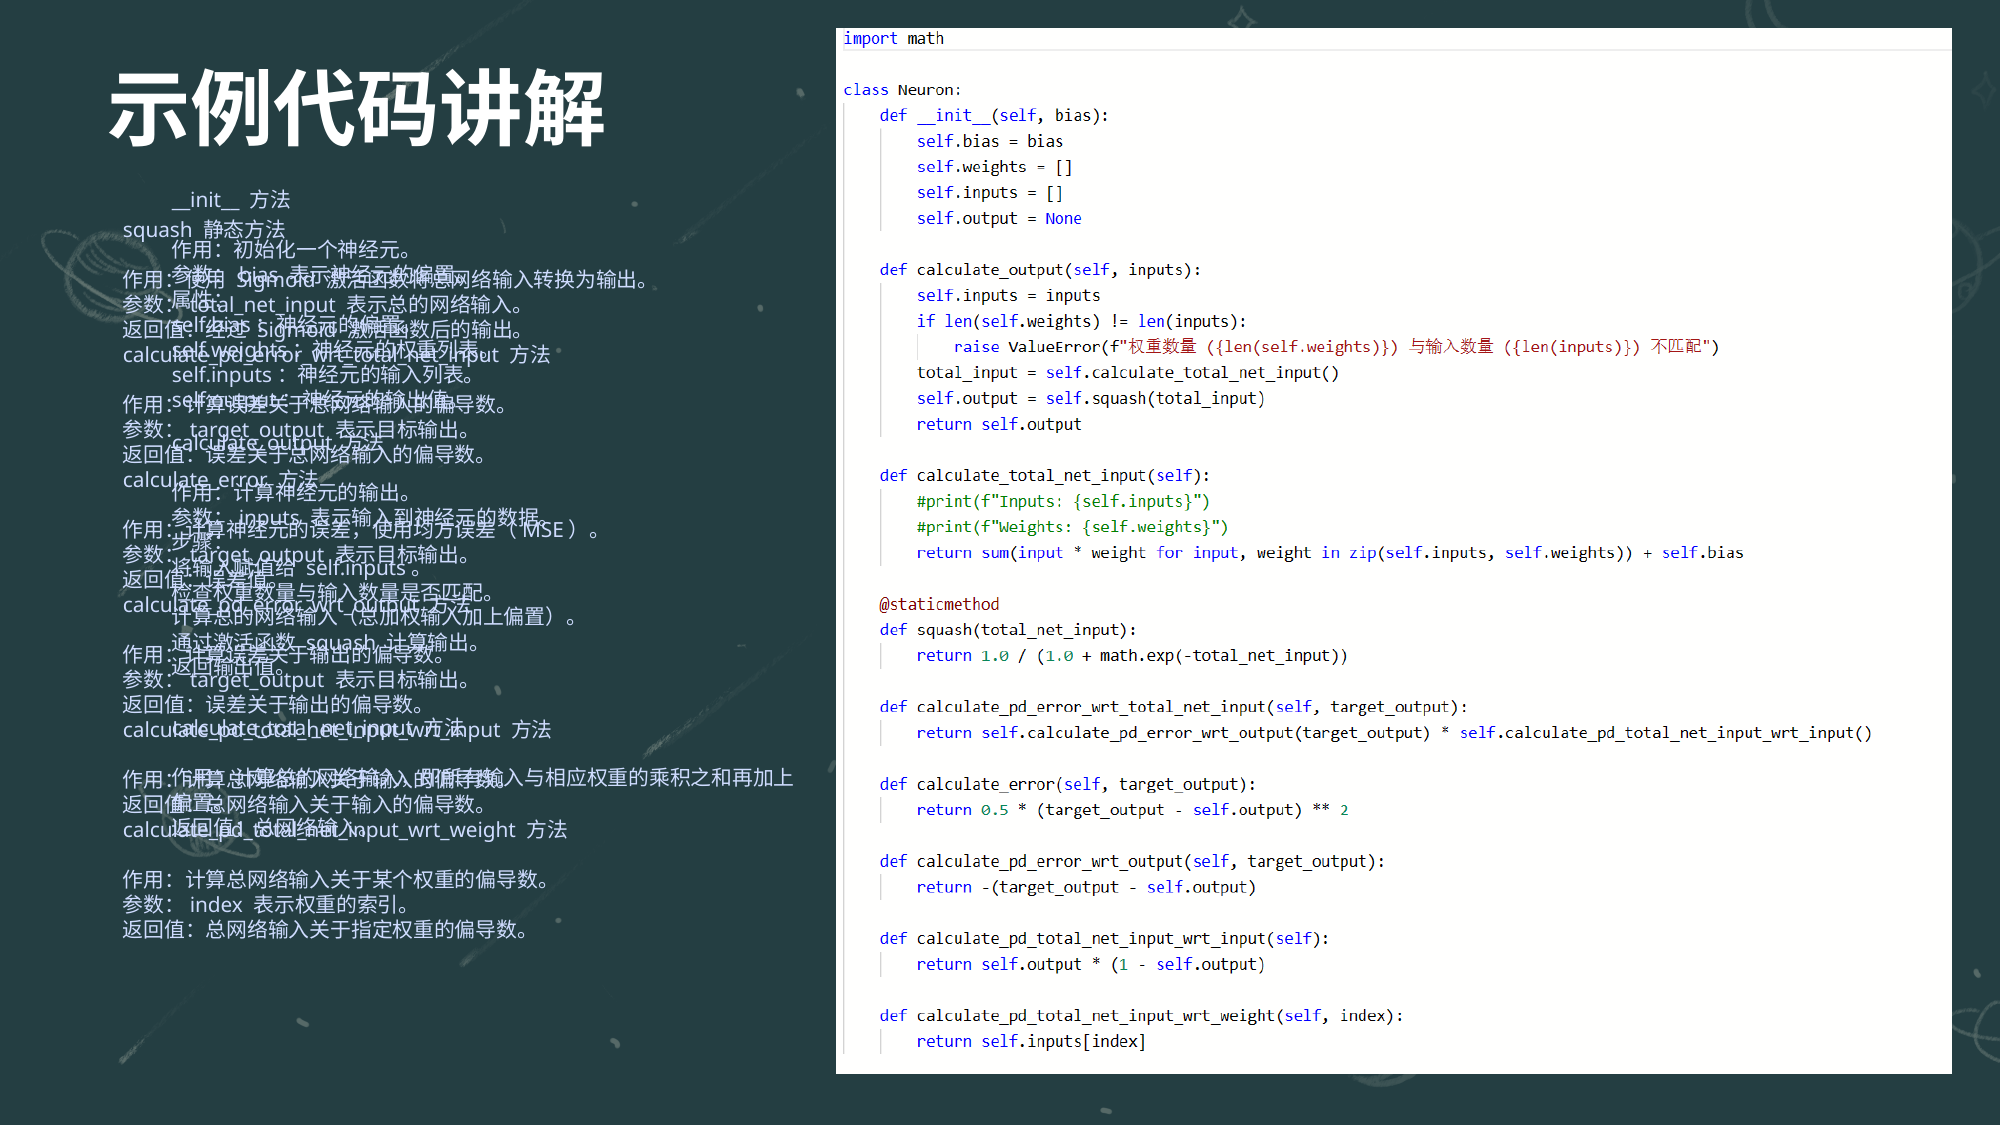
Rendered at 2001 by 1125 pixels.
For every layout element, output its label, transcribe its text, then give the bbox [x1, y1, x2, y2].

text_box squash 静态方法 作用：使用 Sigmoid 激活函数将总网络输入转换为输出。 参数：total_net_input 表示总的网络输入。 返回值：经过 Sigmoid 激活函数后的输出。 calculate_pd_error_wrt_total_net_input 方法 作用：计算误差关于总网络输入的偏导数。 参数：target_output 表示目标输出。 返回值：误差关于总网络输入的偏导数。 calculate_error 方法 作用：计算神经元的误差，使用均方误差（MSE）。 参数：target_output 表示目标输出。 返回值：误差值。 calculate_pd_error_wrt_output 方法 作用：计算误差关于输出的偏导数。 参数：target_output 表示目标输出。 返回值：误差关于输出的偏导数。 calculate_pd_total_net_input_wrt_input 方法 作用：计算总网络输入关于输入的偏导数。 返回值：总网络输入关于输入的偏导数。 calculate_pd_total_net_input_wrt_weight 方法 作用：计算总网络输入关于某个权重的偏导数。 参数：index 表示权重的索引。 返回值：总网络输入关于指定权重的偏导数。 [108, 209, 836, 949]
title 示例代码讲解 [0, 46, 836, 165]
text_box __init__ 方法 作用：初始化一个神经元。 参数：bias 表示神经元的偏置。 属性： self.bias：神经元的偏置。 self.weights：神经元的权重列表。 self.inputs：神经元的输入列表。 self.output：神经元的输出值。 [157, 179, 836, 209]
picture [0, 0, 2000, 1125]
